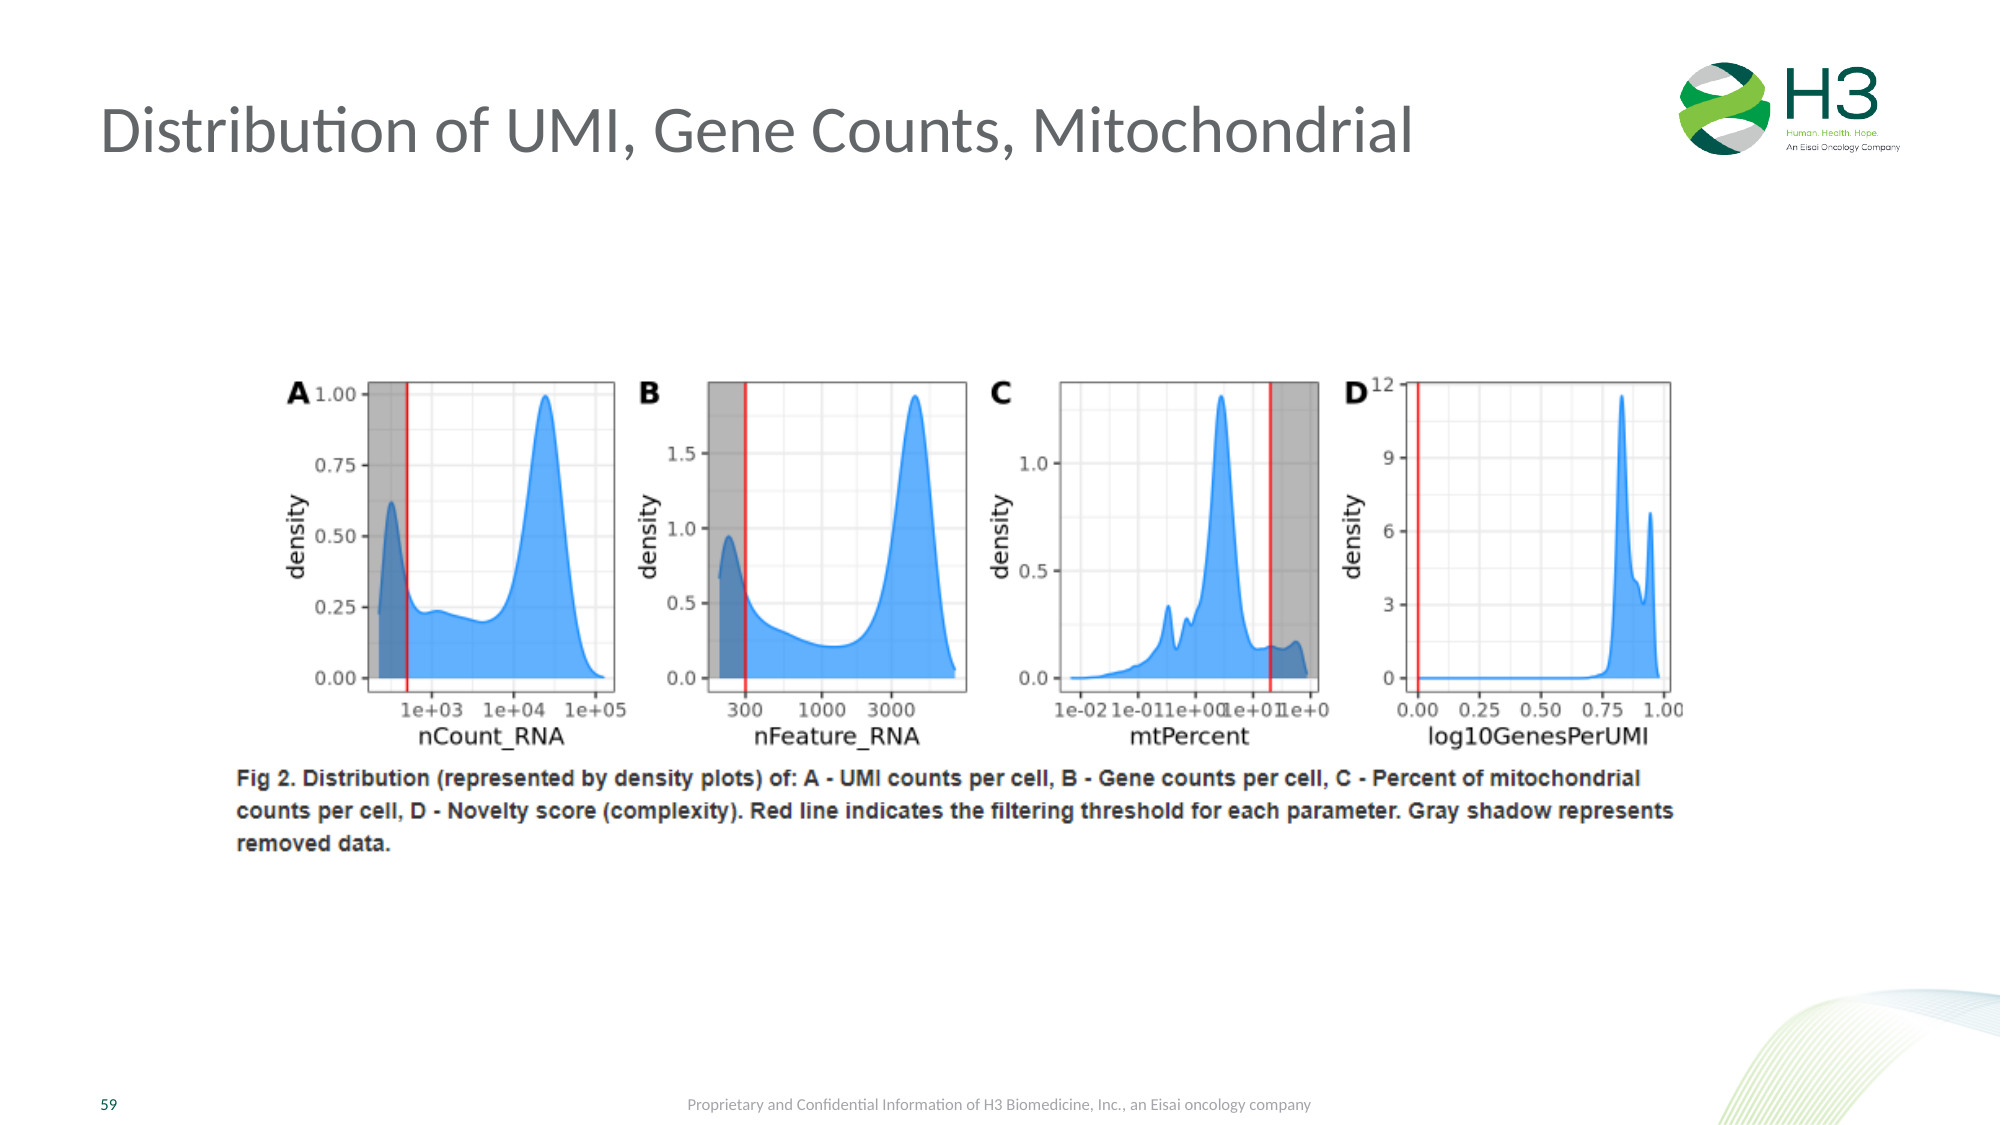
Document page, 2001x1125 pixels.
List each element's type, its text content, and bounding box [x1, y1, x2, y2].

slide_number 59 [100, 1083, 202, 1125]
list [225, 359, 1715, 877]
footer Proprietary and Confidential Information of H3 Biomedicine, Inc., an Eisai oncology company [635, 1083, 1365, 1125]
title Distribution of UMI, Gene Counts, Mitochondrial [100, 0, 1681, 174]
picture [1700, 977, 2000, 1125]
picture [1681, 62, 1900, 155]
